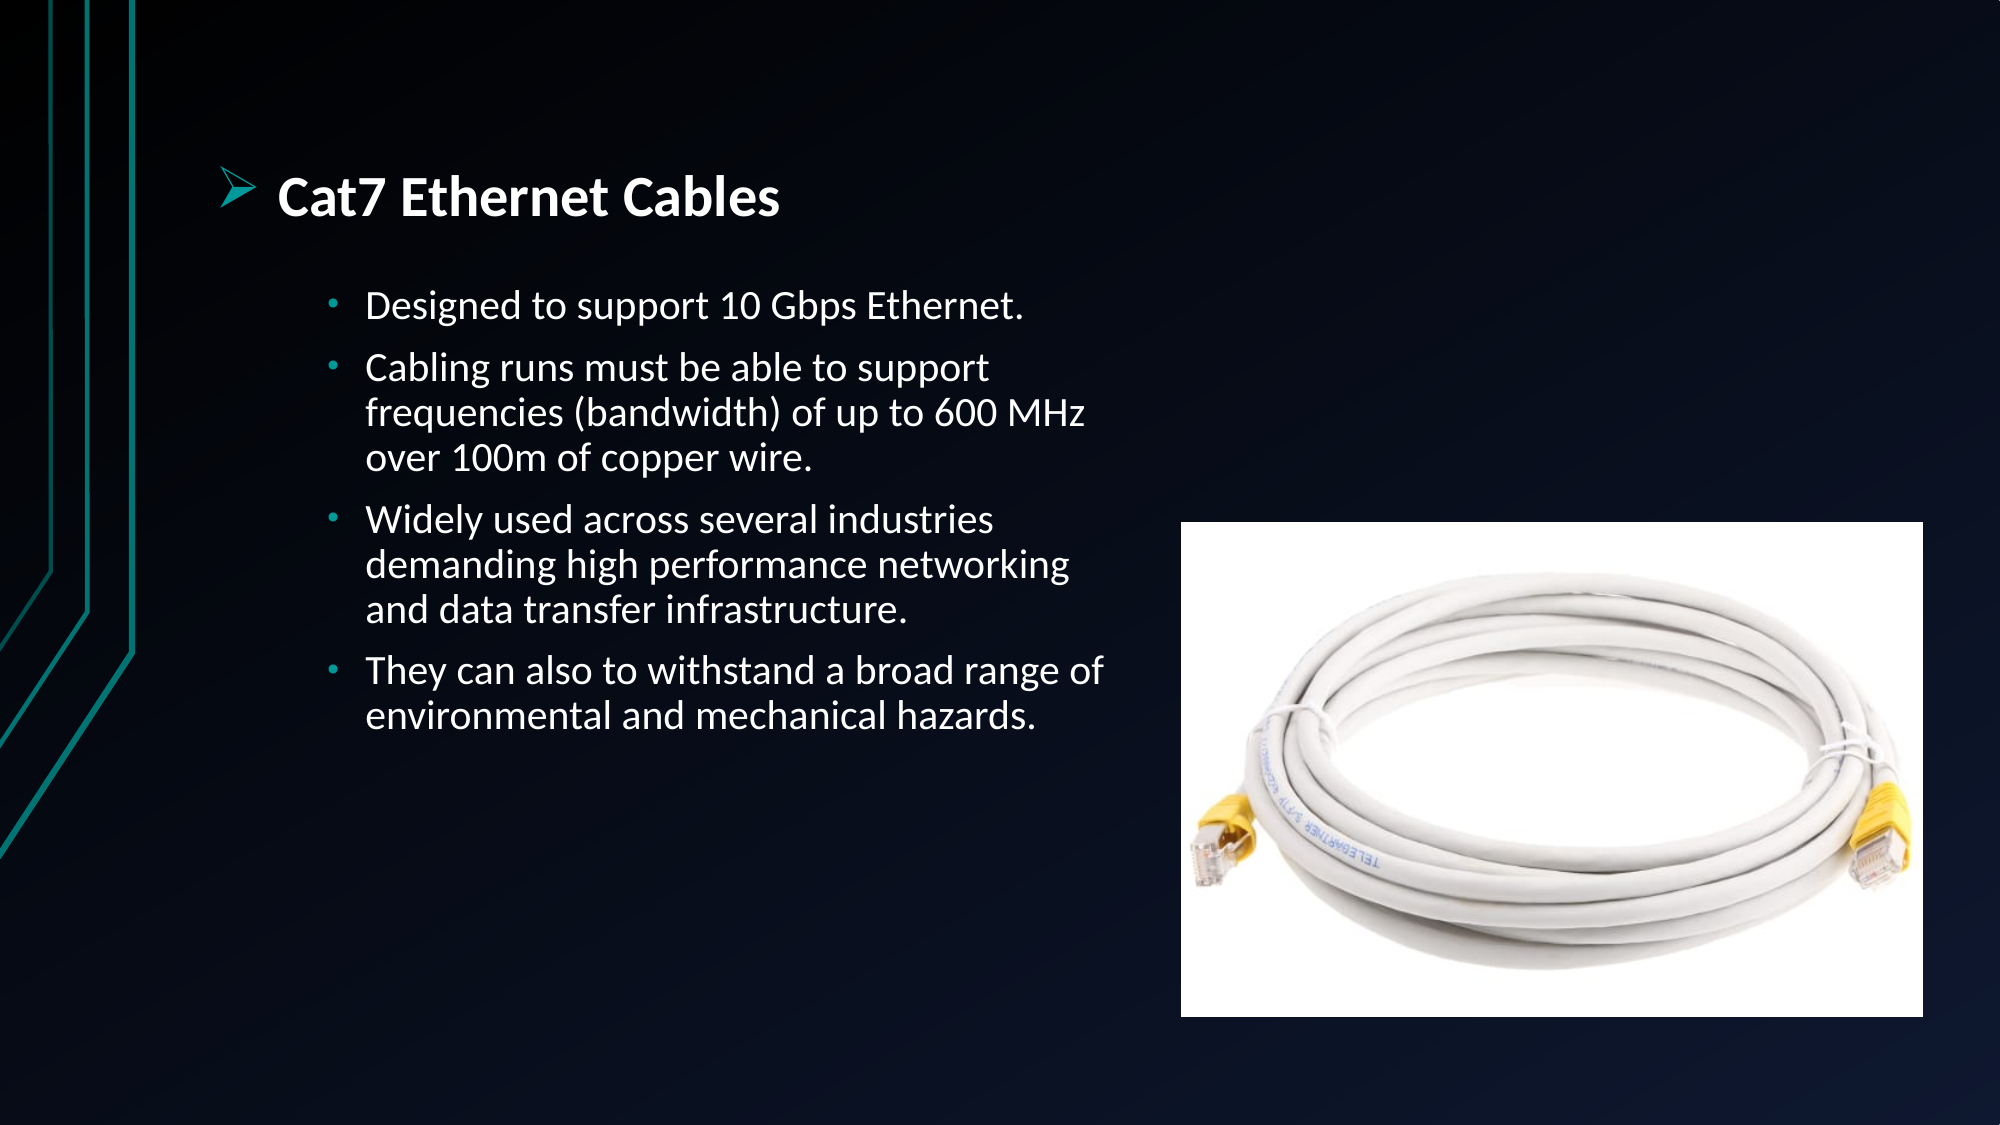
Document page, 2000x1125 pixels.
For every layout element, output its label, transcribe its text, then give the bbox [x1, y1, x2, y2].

list Cat7 Ethernet Cables Designed to support 10 Gbps Ethernet. Cabling runs must be able to support frequencies (bandwidth) of up to 600 MHz over 100m of copper wire. Widely used across several industries demanding high performance networking and data transfer infrastructure. They can also to withstand a broad range of environmental and mechanical hazards. [195, 156, 1151, 890]
picture [1180, 522, 1923, 1017]
